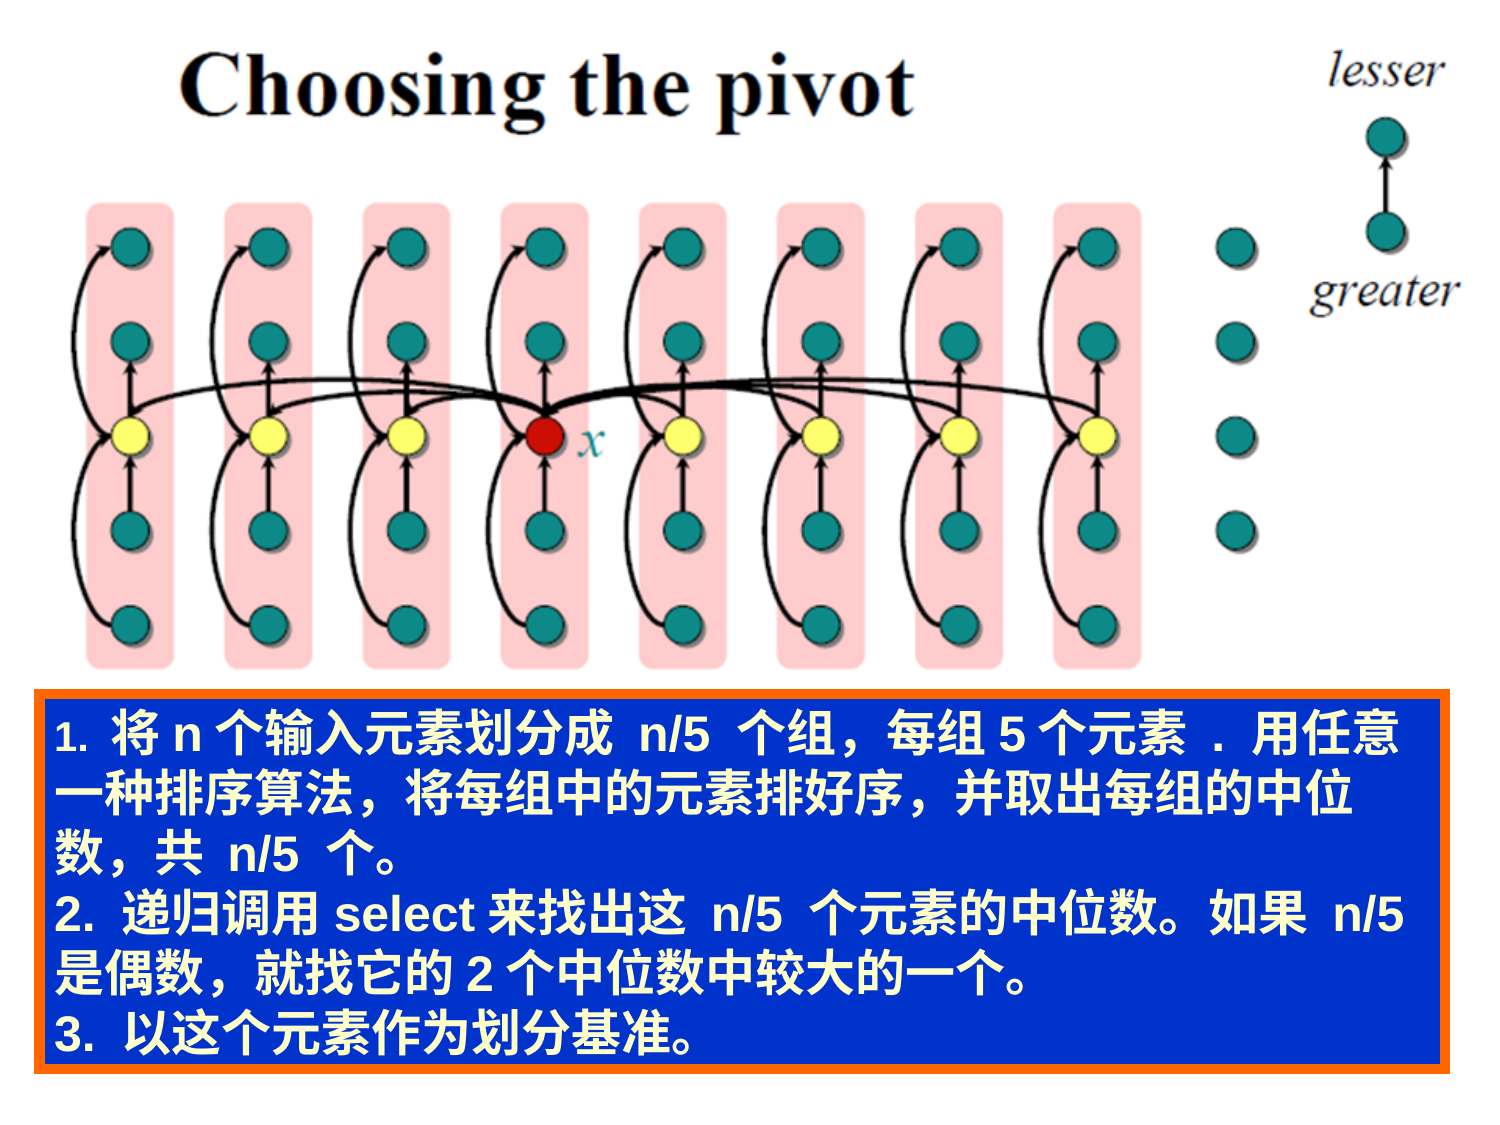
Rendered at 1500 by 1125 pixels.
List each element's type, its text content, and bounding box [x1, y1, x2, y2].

picture [35, 30, 1471, 697]
text_box 1. 将n个输入元素划分成 n/5 个组，每组5个元素 . 用任意一种排序算法，将每组中的元素排好序，并取出每组的中位数，共 n/5 个。 2. 递归调用select来找出这 n/5 个元素的中位数。如果 n/5 是偶数，就找它的2个中位数中较大的一个。 3. 以这个元素作为划分基准。 [39, 705, 1446, 1069]
